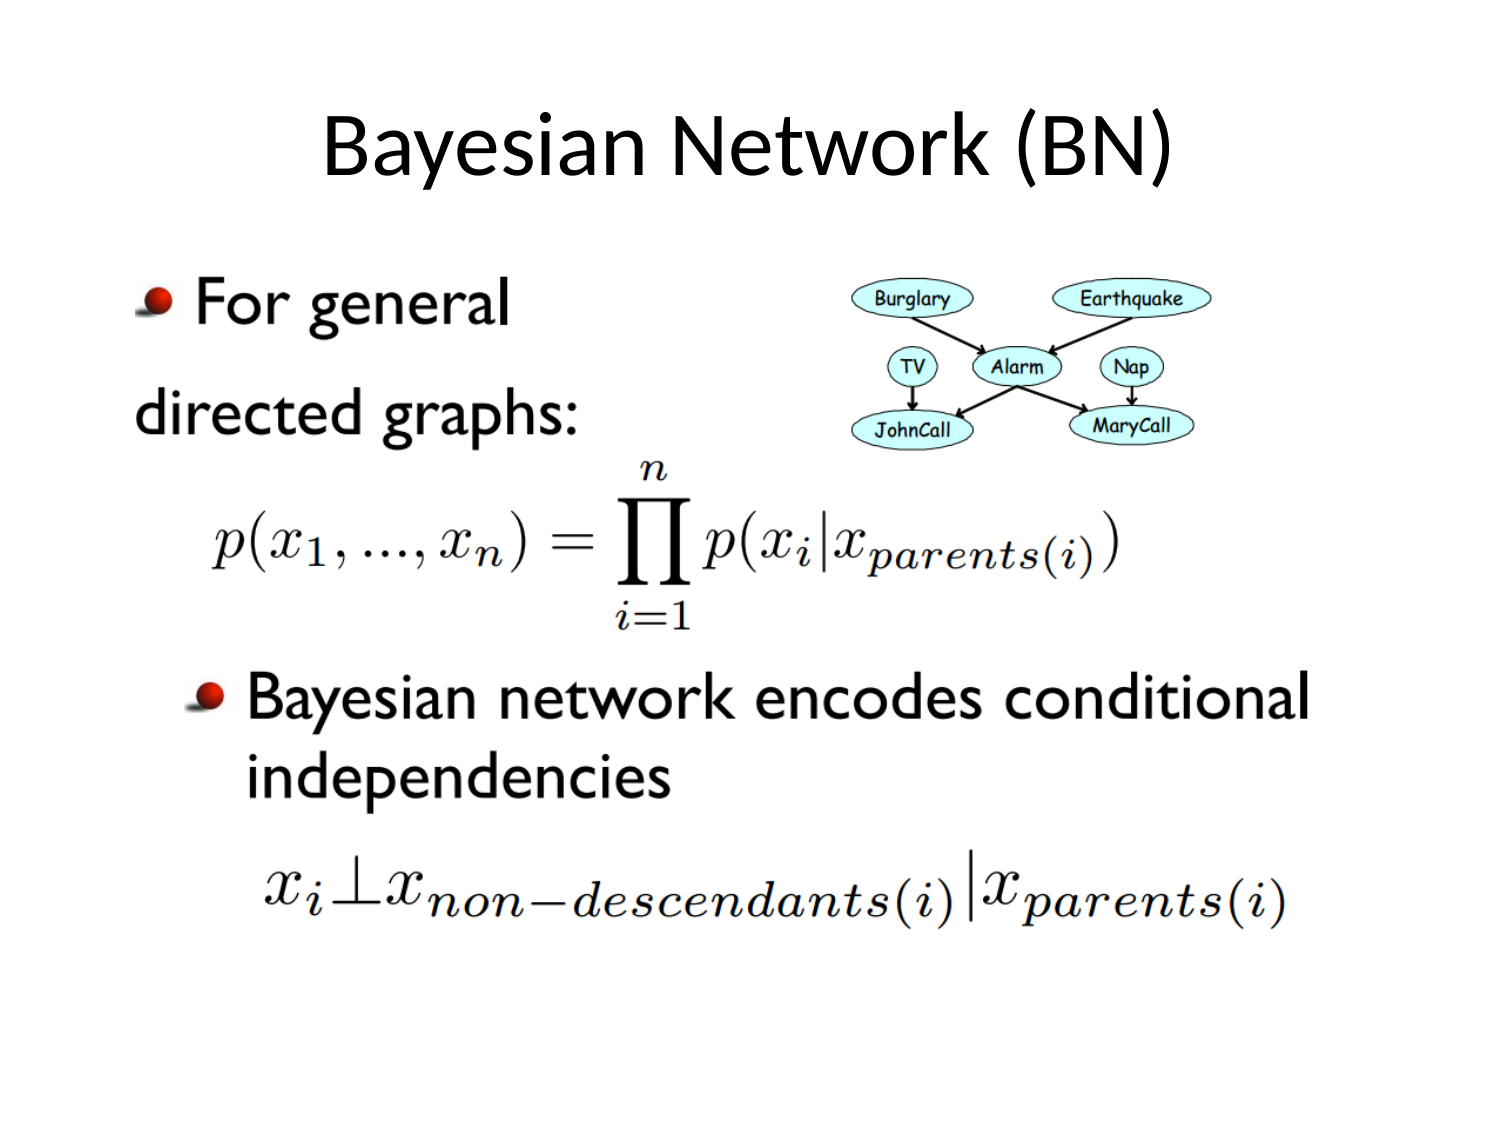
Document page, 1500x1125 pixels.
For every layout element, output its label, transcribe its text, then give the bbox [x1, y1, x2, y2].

picture [135, 231, 1332, 941]
title Bayesian Network (BN) [75, 45, 1425, 233]
